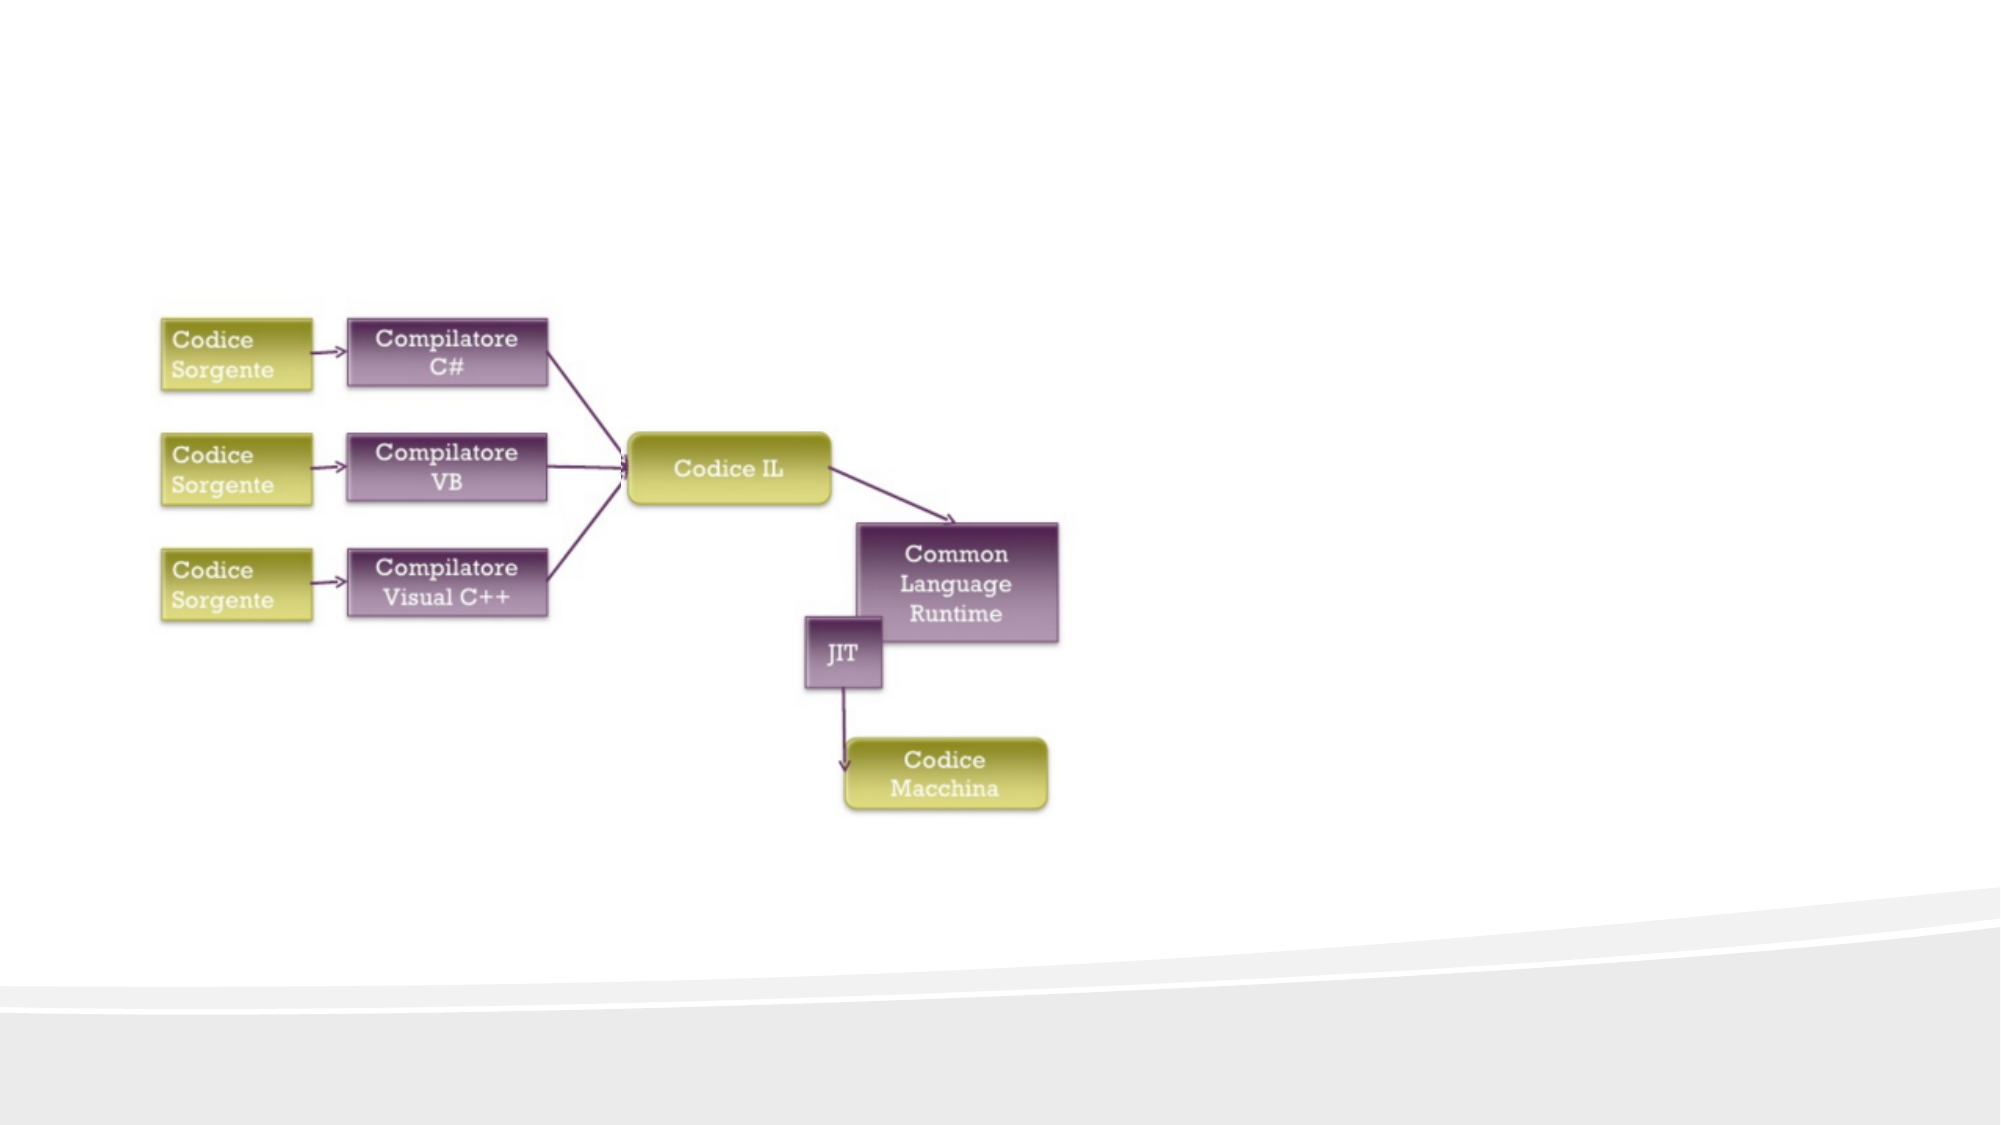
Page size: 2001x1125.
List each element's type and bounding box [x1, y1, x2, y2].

picture [149, 295, 1083, 872]
